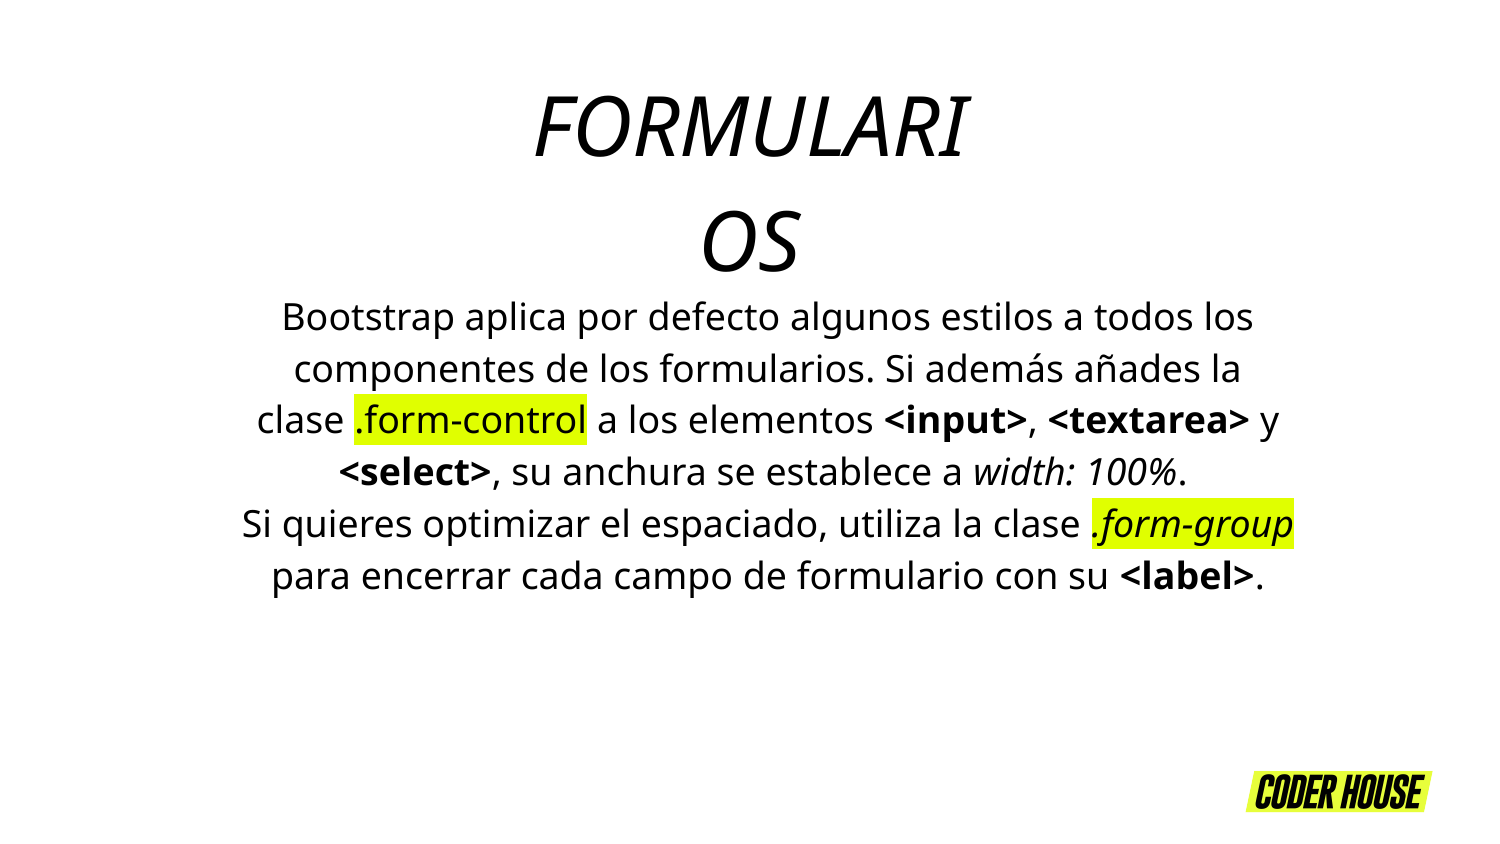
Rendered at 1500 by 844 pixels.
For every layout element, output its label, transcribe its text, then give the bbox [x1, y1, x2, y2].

text_box FORMULARIOS [512, 43, 988, 158]
picture [1241, 764, 1437, 819]
text_box Bootstrap aplica por defecto algunos estilos a todos los componentes de los formularios. Si además añades la clase .form-control a los elementos <input>, <textarea> y <select>, su anchura se establece a width: 100%. Si quieres optimizar el espaciado, utiliza la clase .form-group para encerrar cada campo de formulario con su <label>. [217, 289, 1319, 646]
